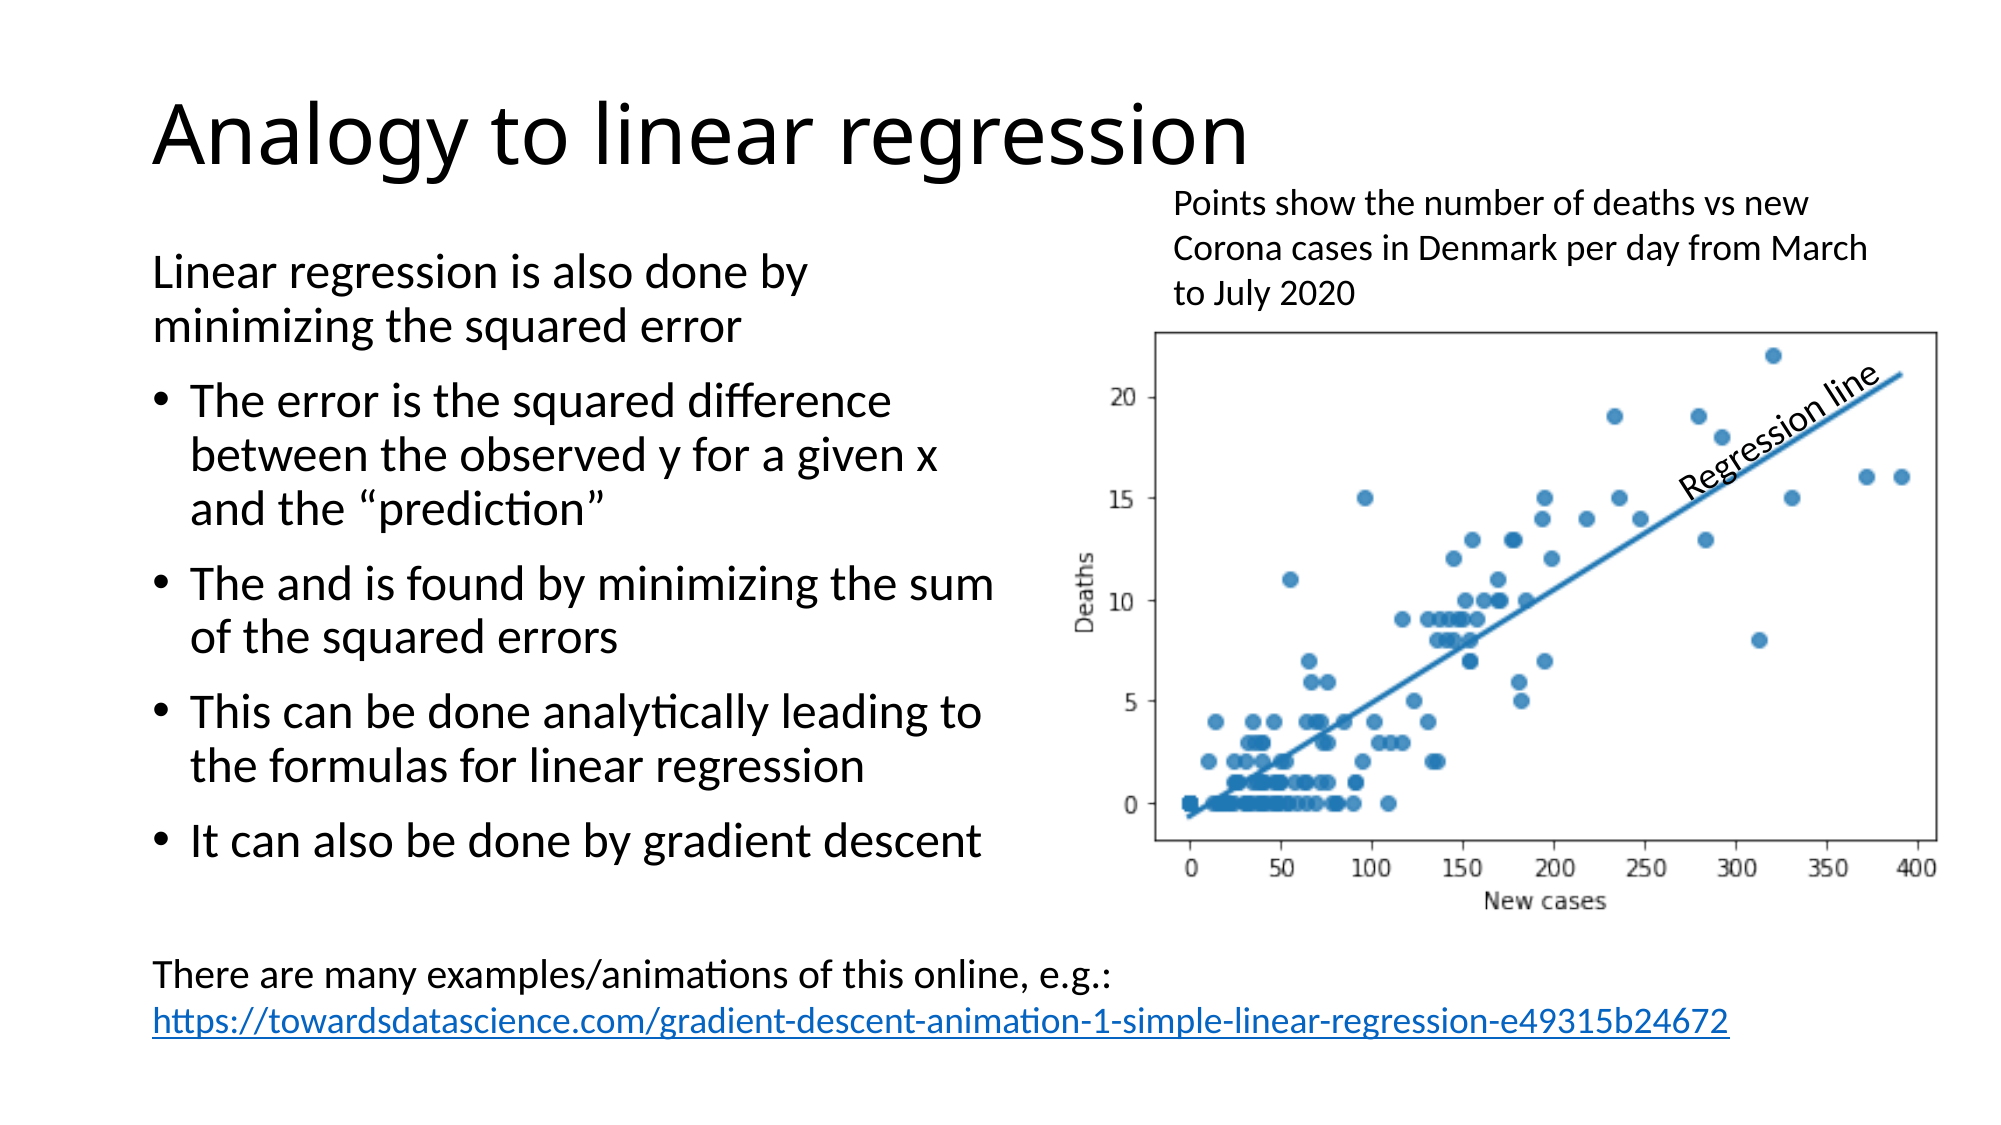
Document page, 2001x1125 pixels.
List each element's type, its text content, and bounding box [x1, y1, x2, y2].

text_box There are many examples/animations of this online, e.g.: https://towardsdatascience.com/gradient-descent-animation-1-simple-linear-regression-e49315b24672 [137, 939, 1836, 1094]
title Analogy to linear regression [137, 59, 1863, 216]
picture [1059, 318, 1955, 929]
text_box Points show the number of deaths vs new Corona cases in Denmark per day from March to July 2020 [1158, 170, 1905, 318]
